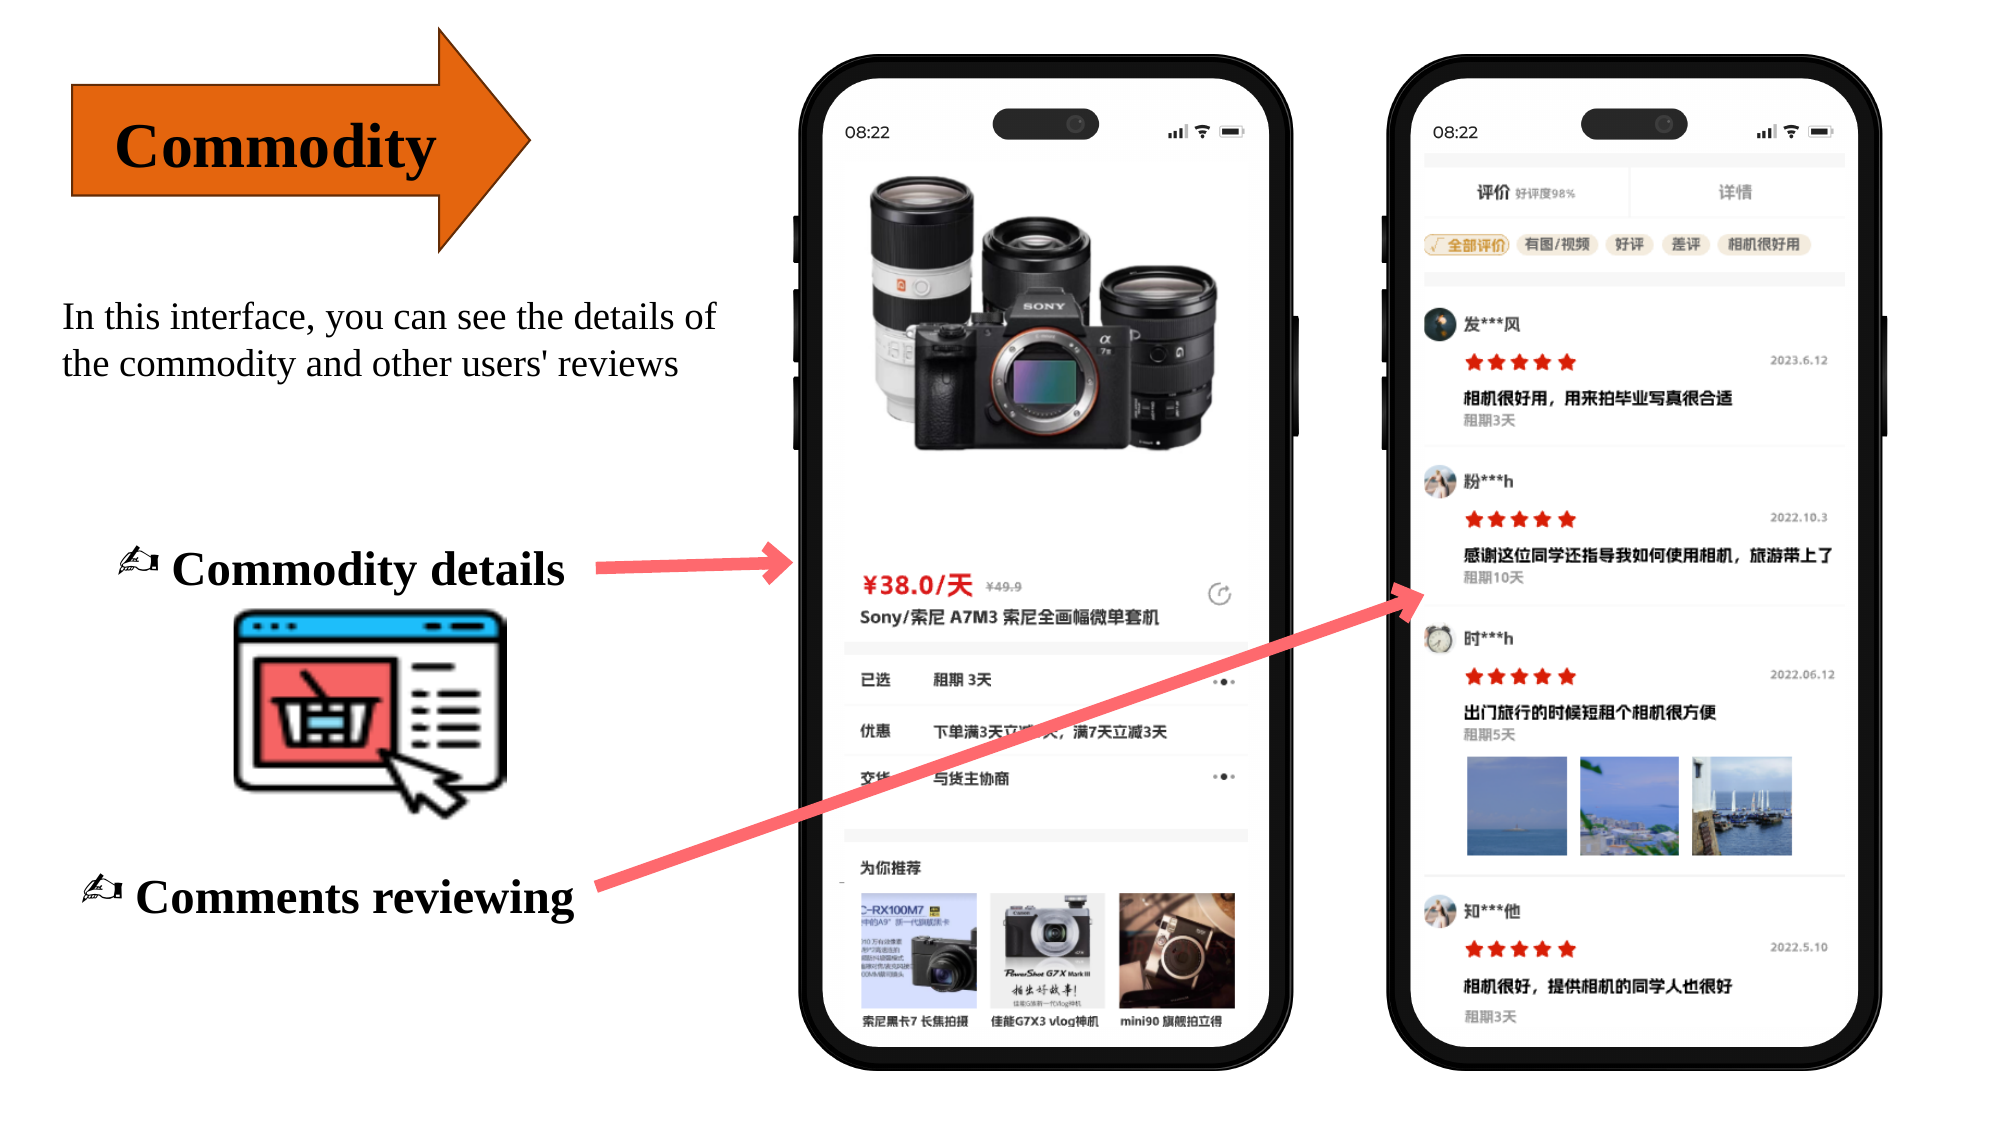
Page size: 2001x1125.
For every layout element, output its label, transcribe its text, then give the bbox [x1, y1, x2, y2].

text_box [844, 162, 1248, 798]
text_box [233, 607, 508, 823]
text_box [793, 640, 1299, 1071]
text_box [1424, 152, 1845, 1027]
text_box [793, 54, 1299, 816]
text_box [595, 555, 794, 571]
text_box In this interface, you can see the details of the commodity and other users' reviews [47, 283, 743, 392]
text_box [844, 658, 1248, 1027]
text_box [1381, 54, 1888, 1071]
text_box Comments reviewing [57, 855, 596, 924]
text_box Commodity details [77, 526, 616, 595]
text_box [11, 29, 541, 251]
